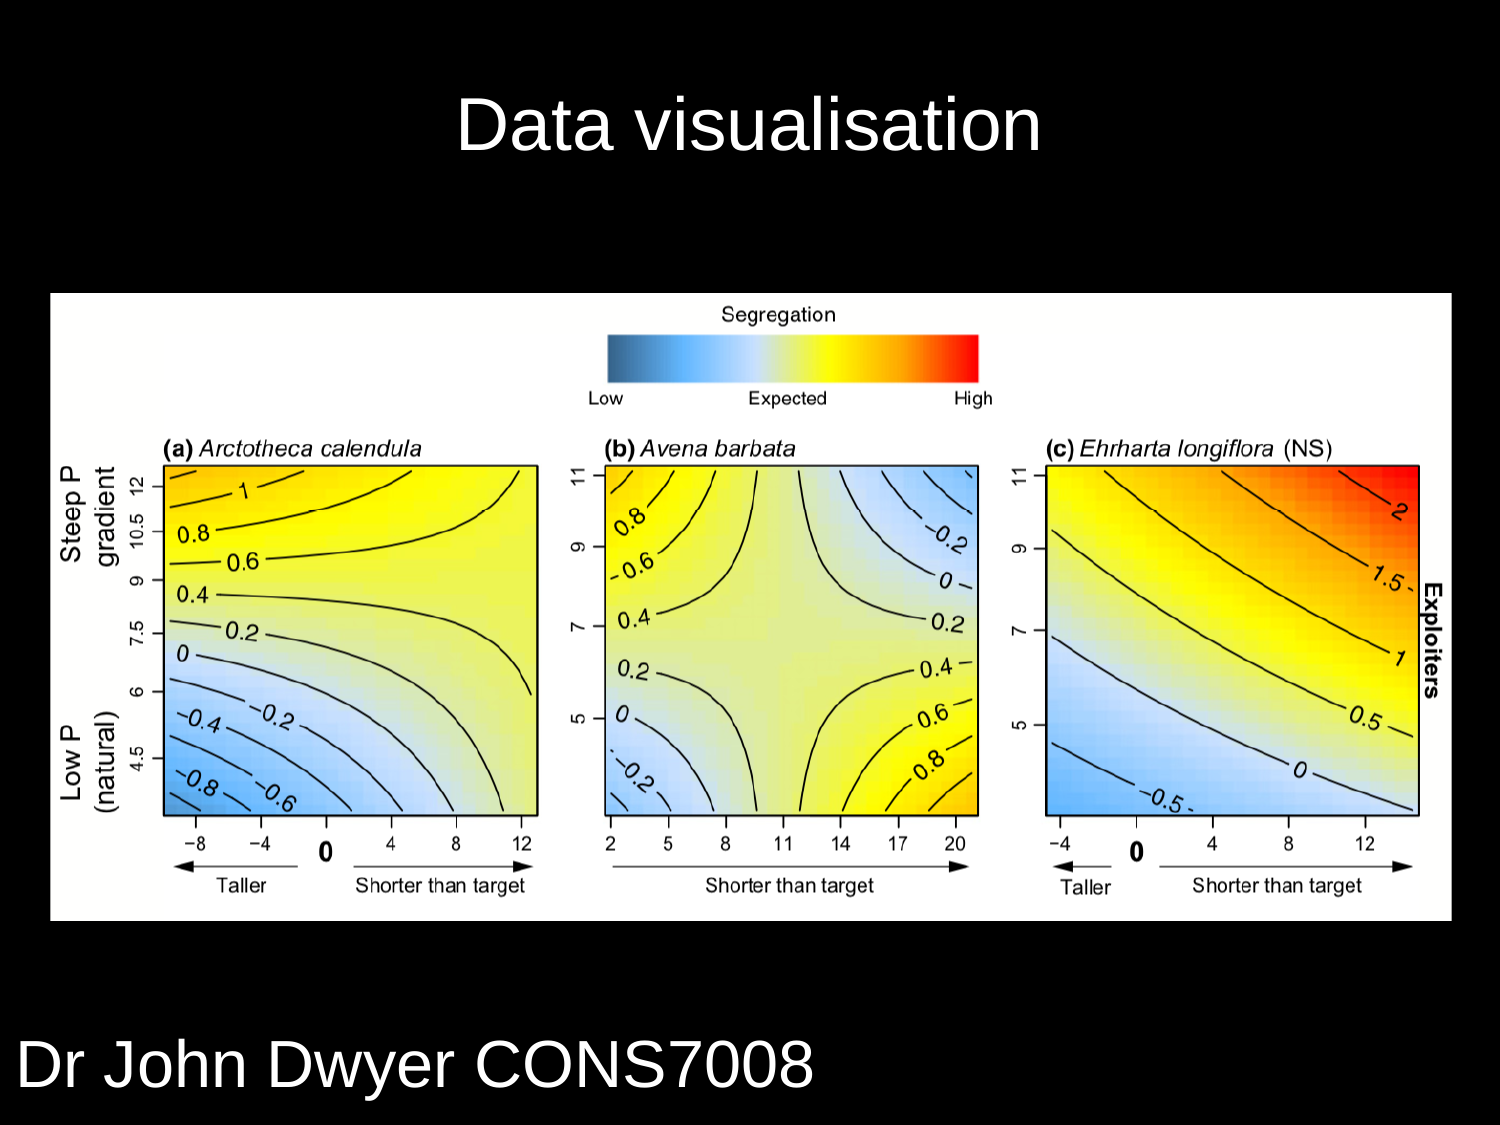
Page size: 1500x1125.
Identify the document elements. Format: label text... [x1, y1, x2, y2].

title Data visualisation [0, 0, 1500, 242]
subtitle Dr John Dwyer CONS7008 [0, 1013, 1259, 1125]
picture [50, 293, 1452, 922]
